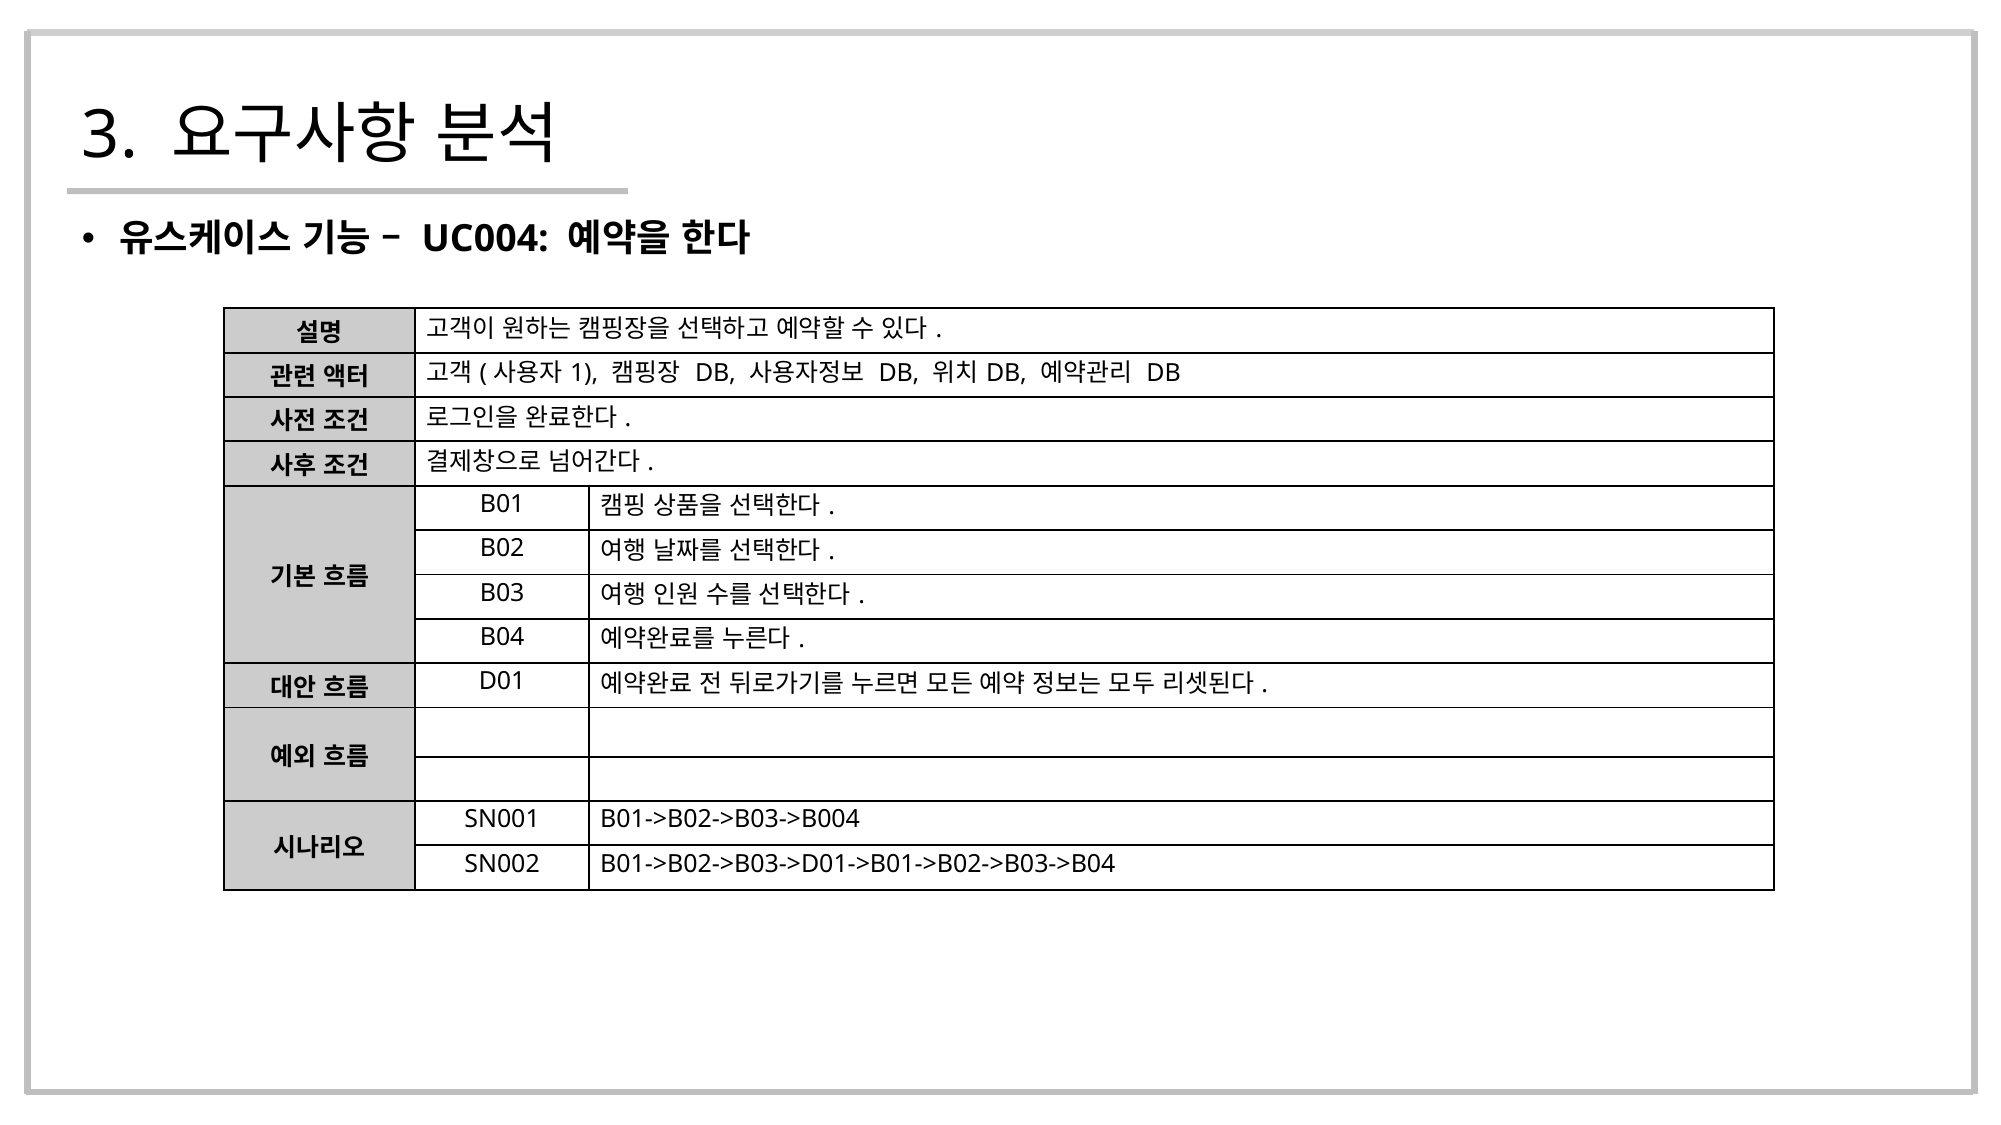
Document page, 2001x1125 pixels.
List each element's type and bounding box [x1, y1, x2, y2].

text_box [25, 30, 1975, 1094]
